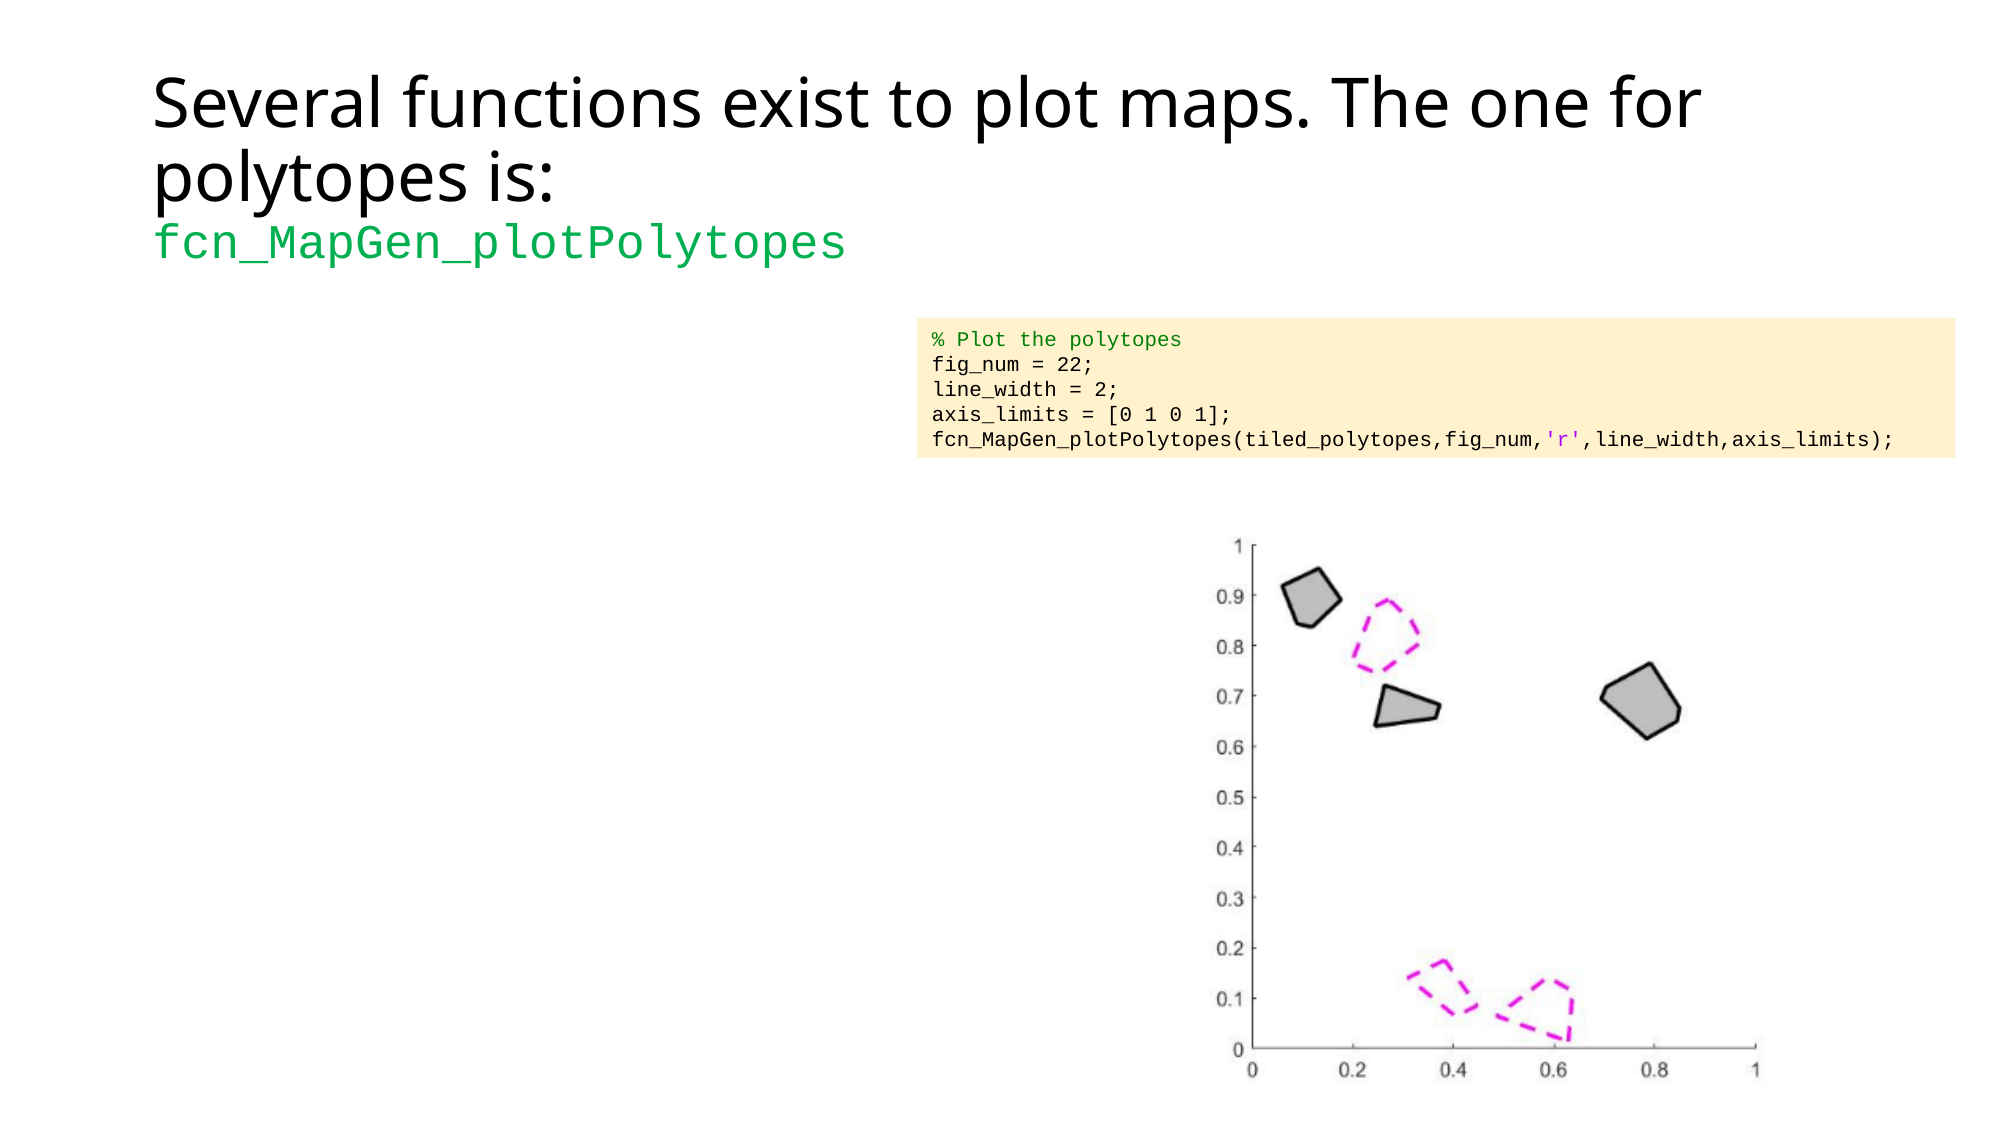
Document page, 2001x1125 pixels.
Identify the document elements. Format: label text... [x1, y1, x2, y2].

text_box % Plot the polytopes fig_num = 22; line_width = 2; axis_limits = [0 1 0 1]; fcn_MapGen_plotPolytopes(tiled_polytopes,fig_num,'r',line_width,axis_limits); [917, 317, 1956, 458]
picture [1078, 499, 1901, 1117]
title Several functions exist to plot maps. The one for polytopes is: fcn_MapGen_plotPolytopes [137, 59, 1863, 278]
